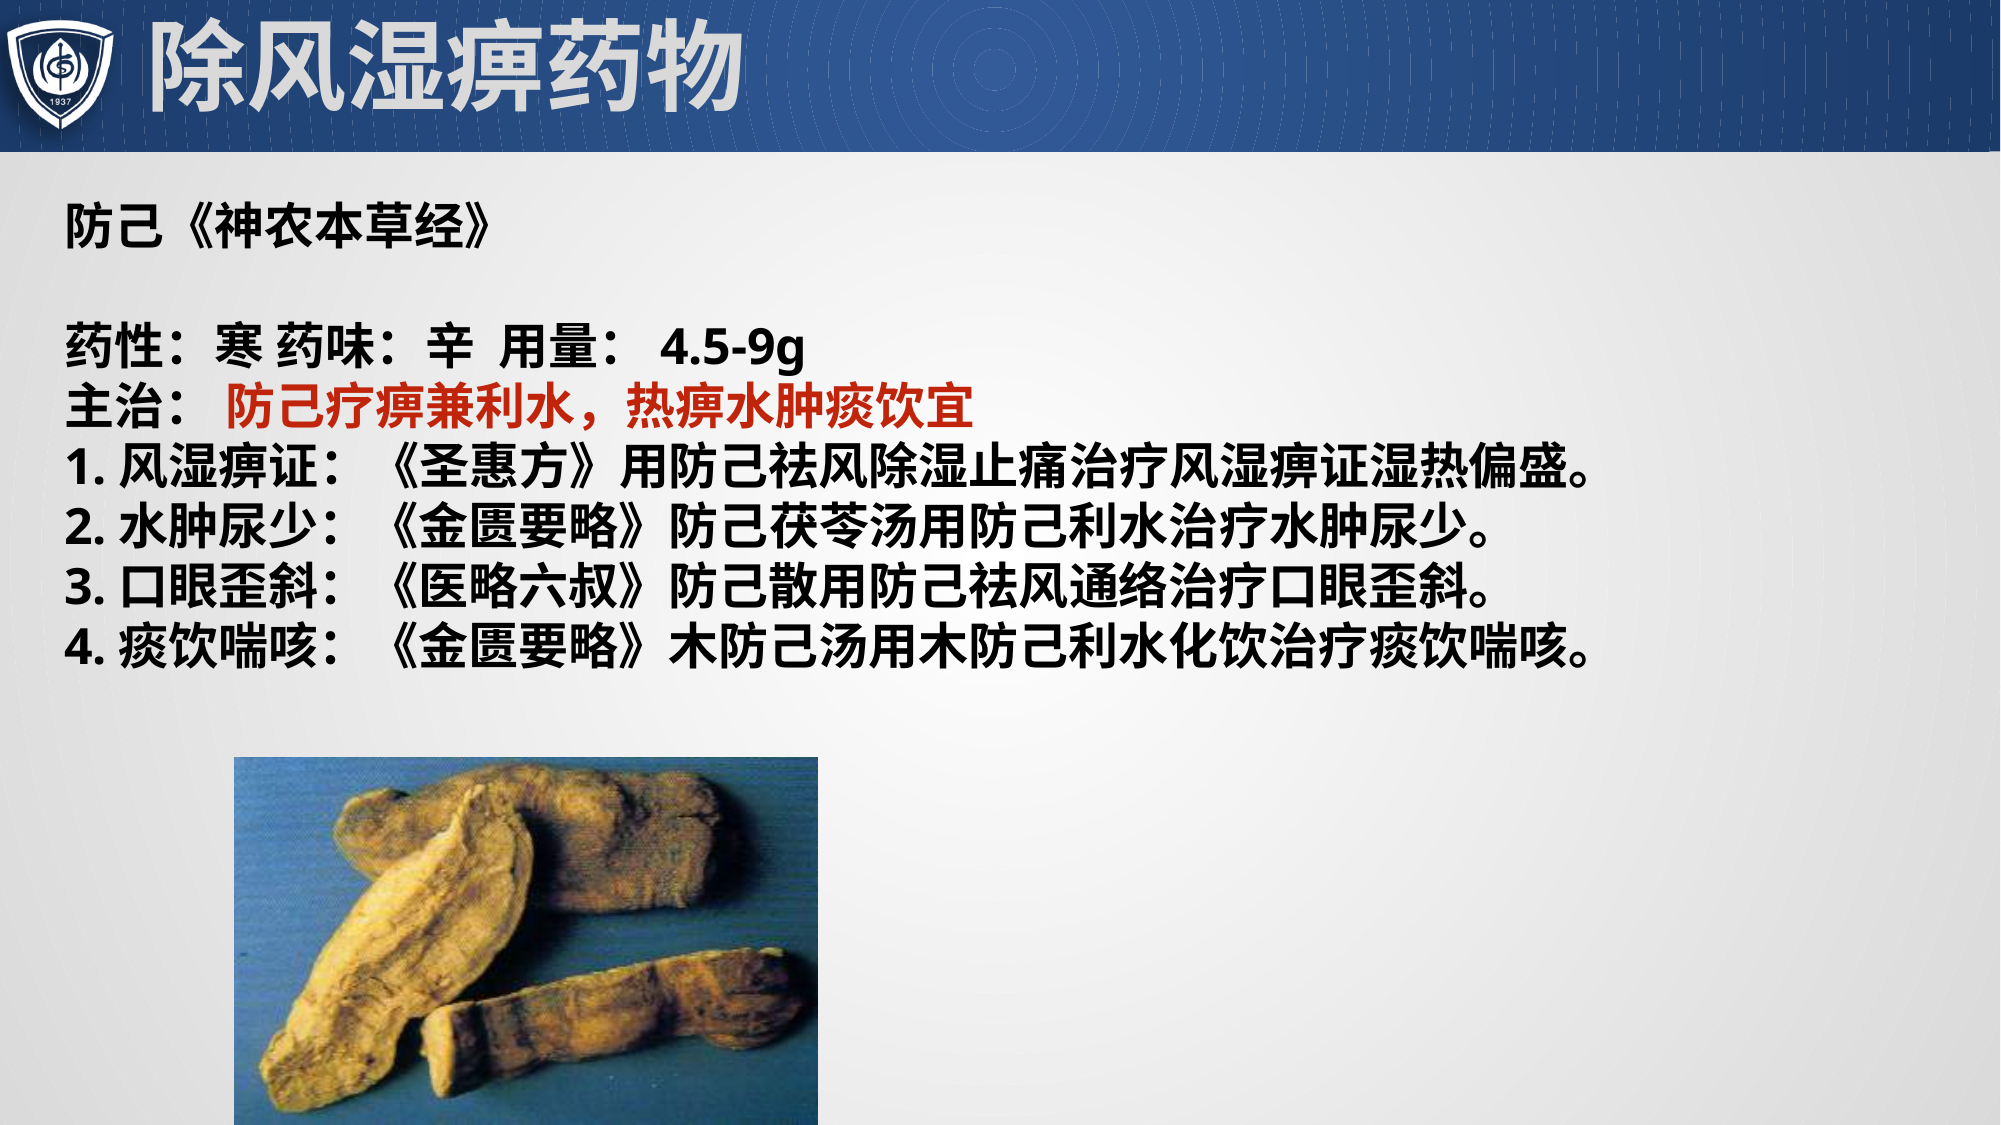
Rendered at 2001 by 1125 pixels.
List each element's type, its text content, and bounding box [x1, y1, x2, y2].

text_box 防己《神农本草经》 药性：寒 药味：辛 用量：4.5-9g 主治： 防己疗痹兼利水，热痹水肿痰饮宜 1.风湿痹证：《圣惠方》用防己祛风除湿止痛治疗风湿痹证湿热偏盛。 2.水肿尿少：《金匮要略》防己茯苓汤用防己利水治疗水肿尿少。 3.口眼歪斜：《医略六叔》防己散用防己祛风通络治疗口眼歪斜。 4.痰饮喘咳：《金匮要略》木防己汤用木防己利水化饮治疗痰饮喘咳。 [49, 186, 1927, 862]
picture [233, 757, 818, 1125]
picture [0, 14, 119, 138]
title 除风湿痹药物 [130, 0, 2000, 152]
